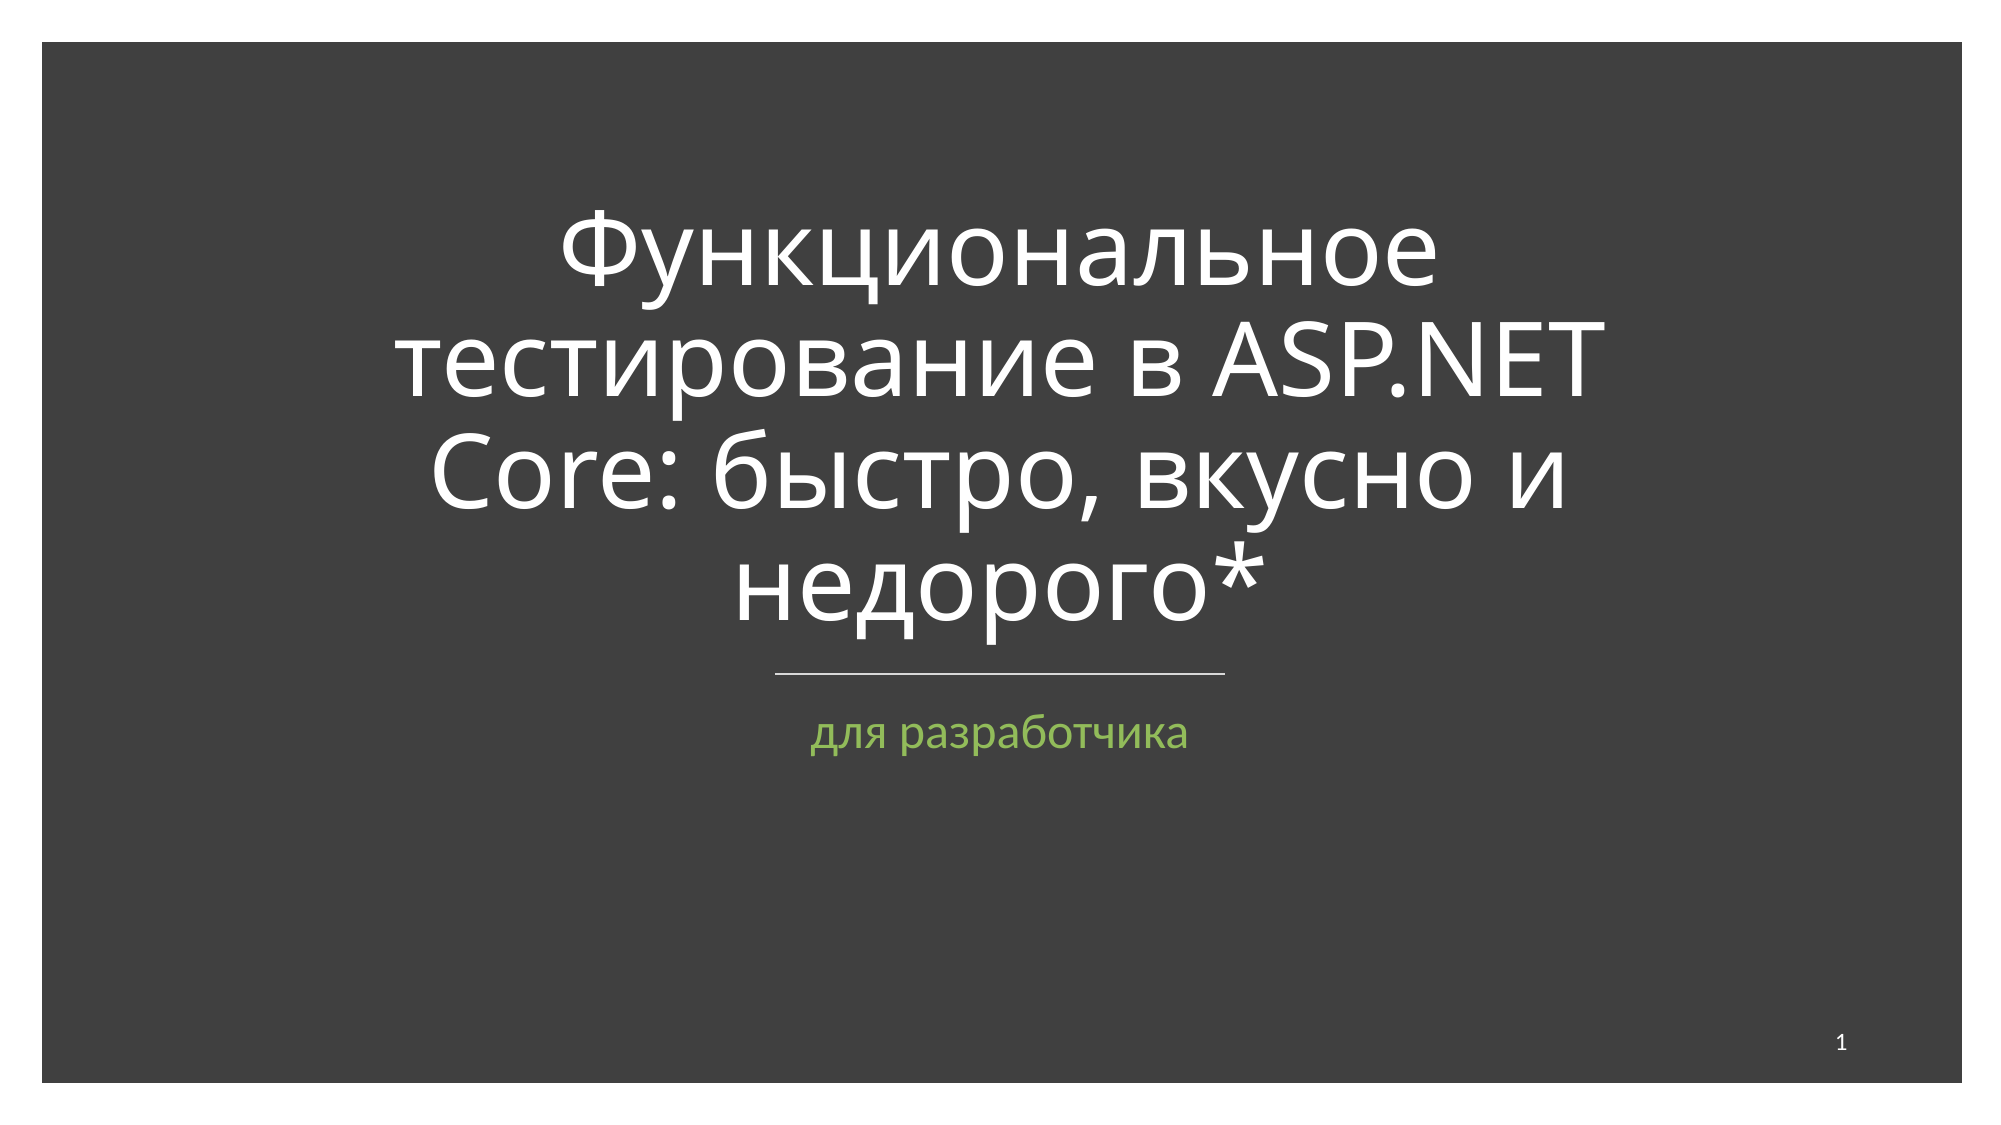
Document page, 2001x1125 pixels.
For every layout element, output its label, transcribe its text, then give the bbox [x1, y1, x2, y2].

subtitle для разработчика [249, 698, 1750, 961]
text_box [0, 0, 2000, 1125]
text_box [52, 52, 1952, 1073]
title Функциональное тестирование в ASP.NET Core: быстро, вкусно и недорого* [249, 184, 1750, 650]
slide_number 1 [1412, 1010, 1863, 1071]
